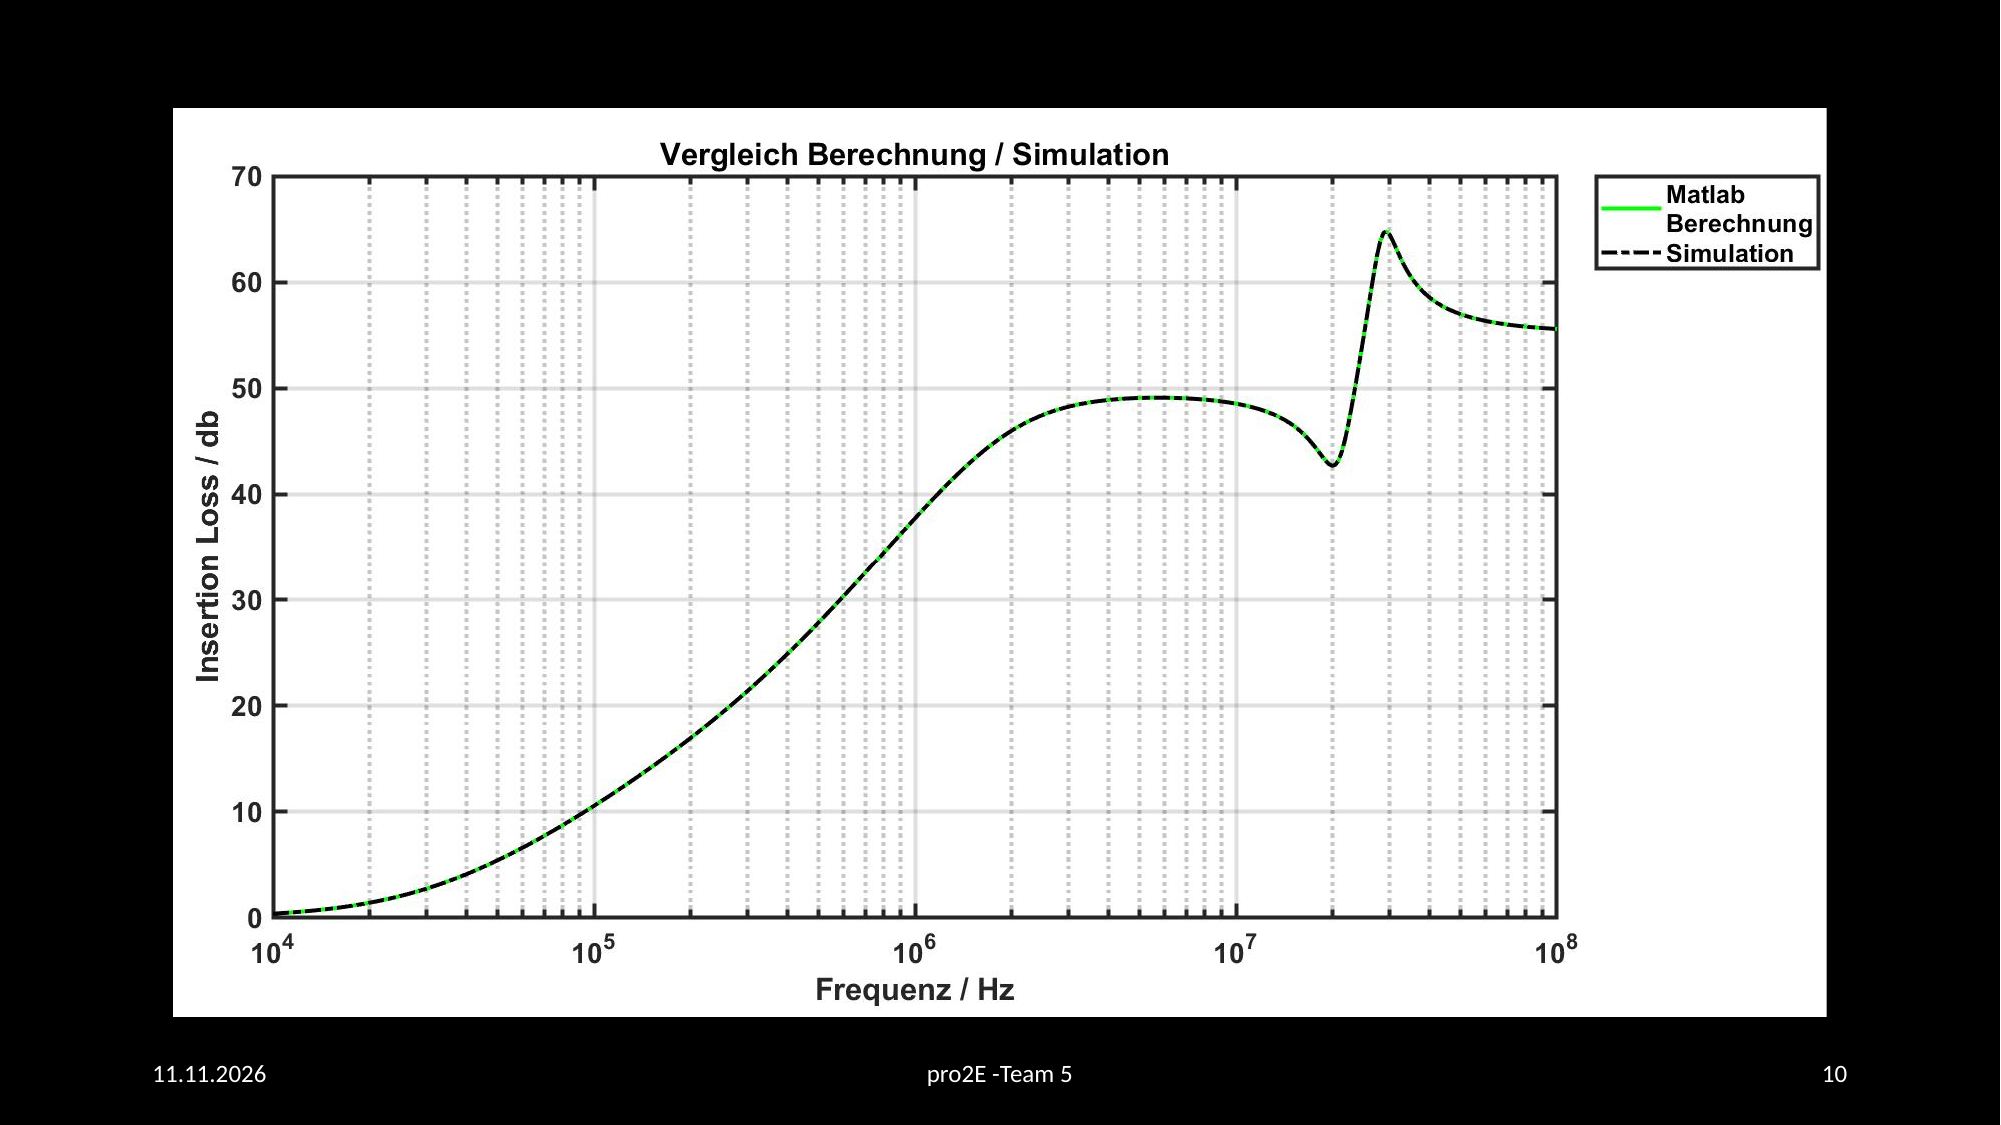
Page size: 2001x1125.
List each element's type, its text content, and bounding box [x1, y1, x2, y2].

picture [173, 108, 1827, 1017]
footer pro2E -Team 5 [662, 1042, 1338, 1103]
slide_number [137, 1042, 588, 1103]
slide_number 10 [1412, 1042, 1863, 1103]
